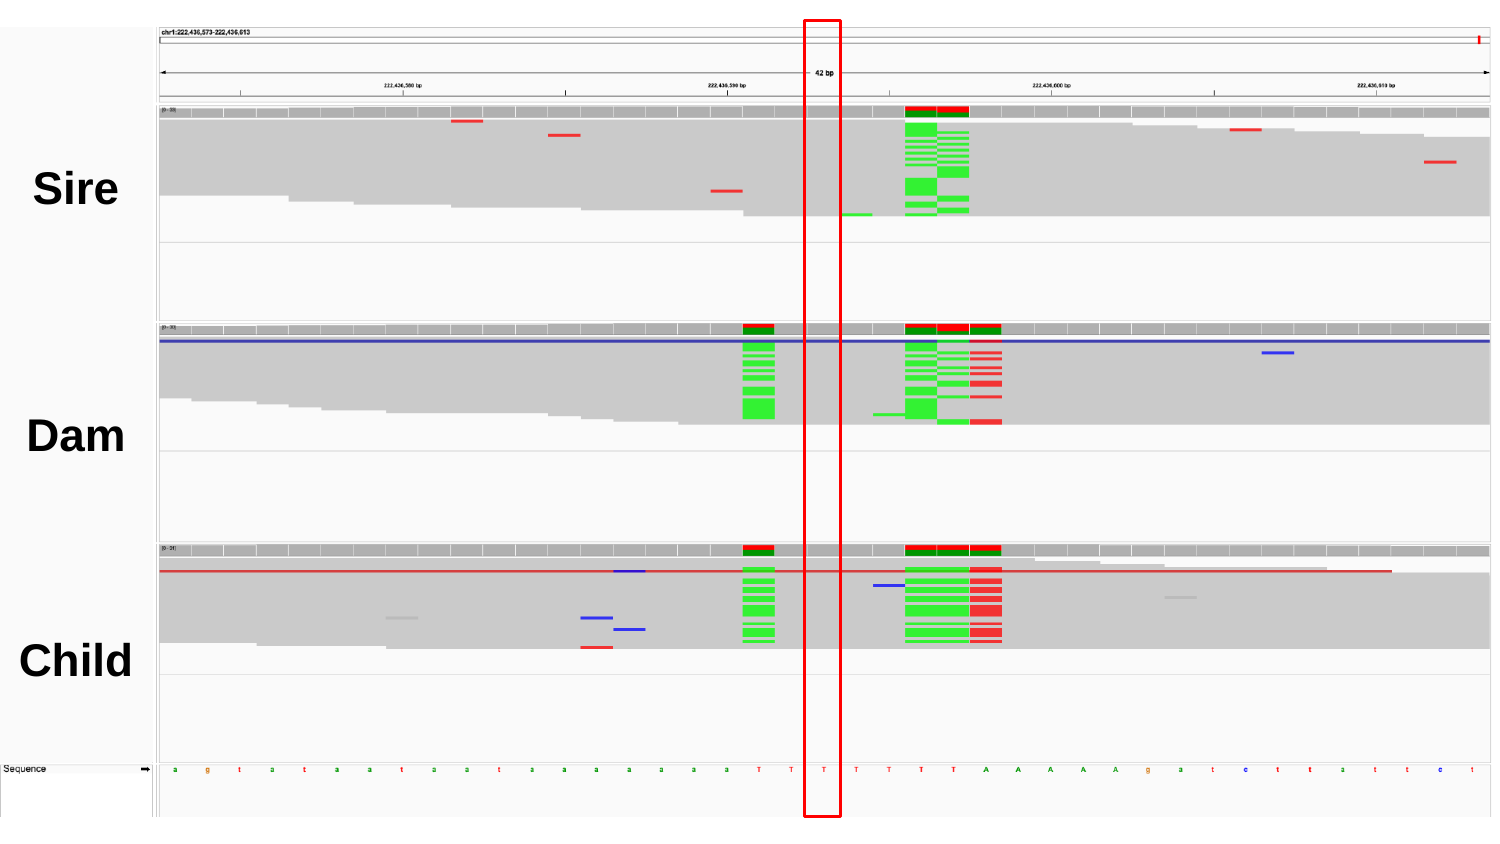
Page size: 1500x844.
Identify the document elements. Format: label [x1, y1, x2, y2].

text_box [804, 20, 841, 25]
picture [0, 26, 1500, 817]
